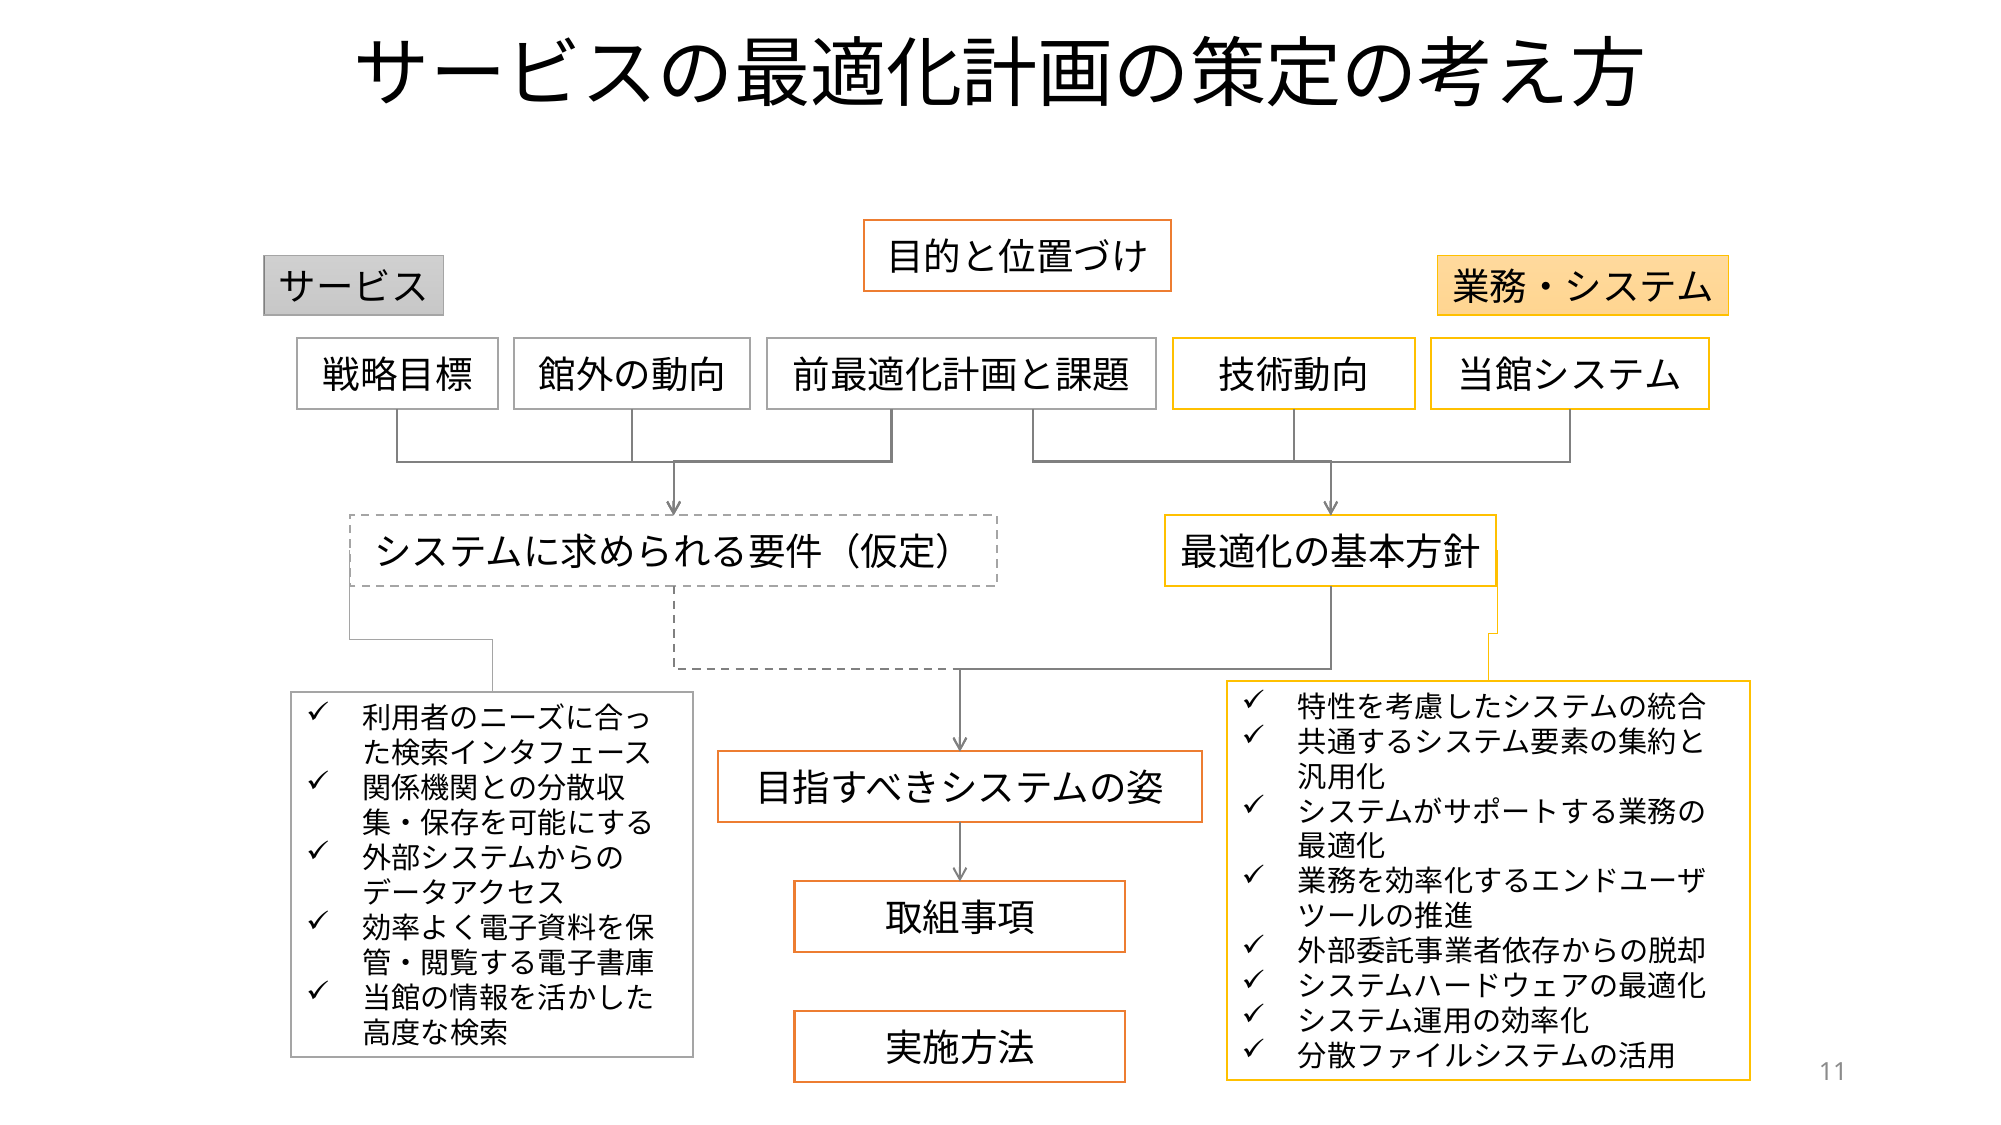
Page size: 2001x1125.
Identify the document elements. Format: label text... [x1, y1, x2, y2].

text_box サービス [263, 255, 444, 316]
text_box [1128, 313, 1236, 611]
text_box システムに求められる要件（仮定） [589, 514, 734, 587]
footer [716, 1042, 1192, 1103]
text_box システムに求められる要件（仮定） [349, 514, 482, 550]
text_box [1397, 342, 1504, 582]
text_box 利用者のニーズに合った検索インタフェース 関係機関との分散収集・保存を可能にする 外部システムからのデータアクセス 効率よく電子資料を保管・閲覧する電子書庫 当館の情報を活かした高度な検索 [290, 691, 694, 1058]
text_box 取組事項 [793, 880, 1126, 953]
text_box 技術動向 [1236, 337, 1416, 410]
text_box システムに求められる要件（仮定） [836, 514, 998, 587]
text_box 当館システム [1430, 337, 1710, 410]
text_box 戦略目標 [296, 337, 482, 410]
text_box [1062, 483, 1228, 855]
title サービスの最適化計画の策定の考え方 [249, 0, 1750, 153]
text_box [869, 400, 914, 410]
text_box 最適化の基本方針 [1236, 514, 1488, 587]
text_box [729, 353, 836, 572]
text_box 特性を考慮したシステムの統合 共通するシステム要素の集約と汎用化 システムがサポートする業務の最適化 業務を効率化するエンドユーザツールの推進 外部委託事業者依存からの脱却 システムハードウェアの最適化 システム運用の効率化 分散ファイルシステムの活用 [1226, 680, 1751, 1081]
text_box 前最適化計画と課題 [766, 337, 1128, 410]
text_box 館外の動向 [589, 337, 751, 410]
text_box 業務・システム [1437, 255, 1729, 316]
slide_number 11 [1412, 1042, 1863, 1103]
text_box 実施方法 [793, 1010, 1126, 1042]
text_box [350, 550, 492, 693]
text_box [1258, 443, 1366, 481]
text_box 目指すべきシステムの姿 [717, 750, 1062, 823]
text_box 目的と位置づけ [863, 219, 1172, 292]
text_box [1011, 400, 1056, 410]
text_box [1488, 550, 1497, 681]
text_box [734, 525, 900, 812]
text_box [599, 441, 707, 483]
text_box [482, 323, 589, 601]
